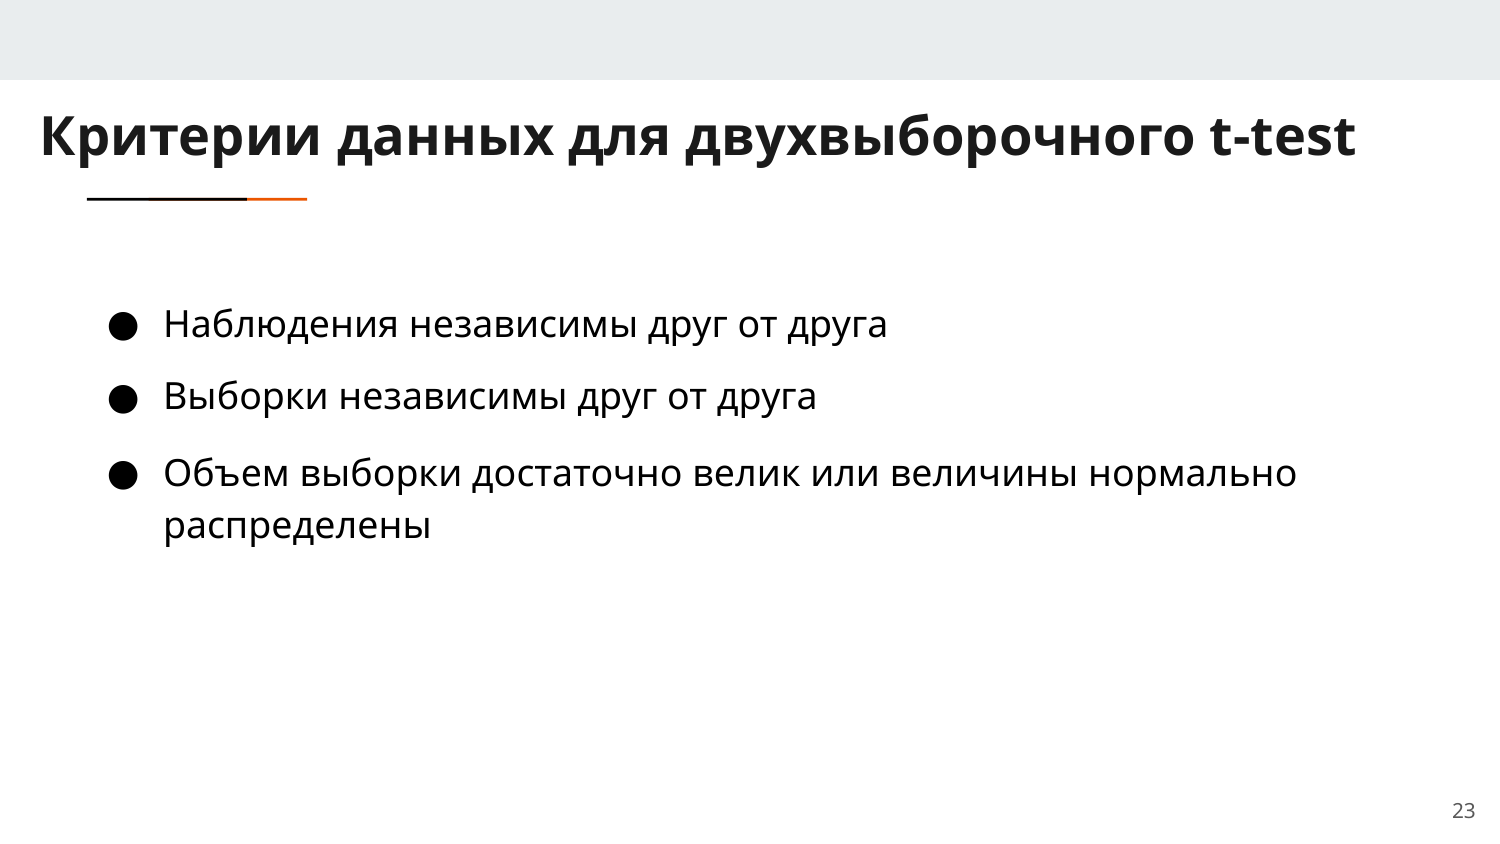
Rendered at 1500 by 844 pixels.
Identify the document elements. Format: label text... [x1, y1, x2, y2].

list Наблюдения независимы друг от друга Выборки независимы друг от друга Объем выборки достаточно велик или величины нормально распределены [88, 277, 1395, 649]
title Критерии данных для двухвыборочного t-test [39, 86, 1421, 174]
slide_number <number> [1400, 779, 1491, 844]
